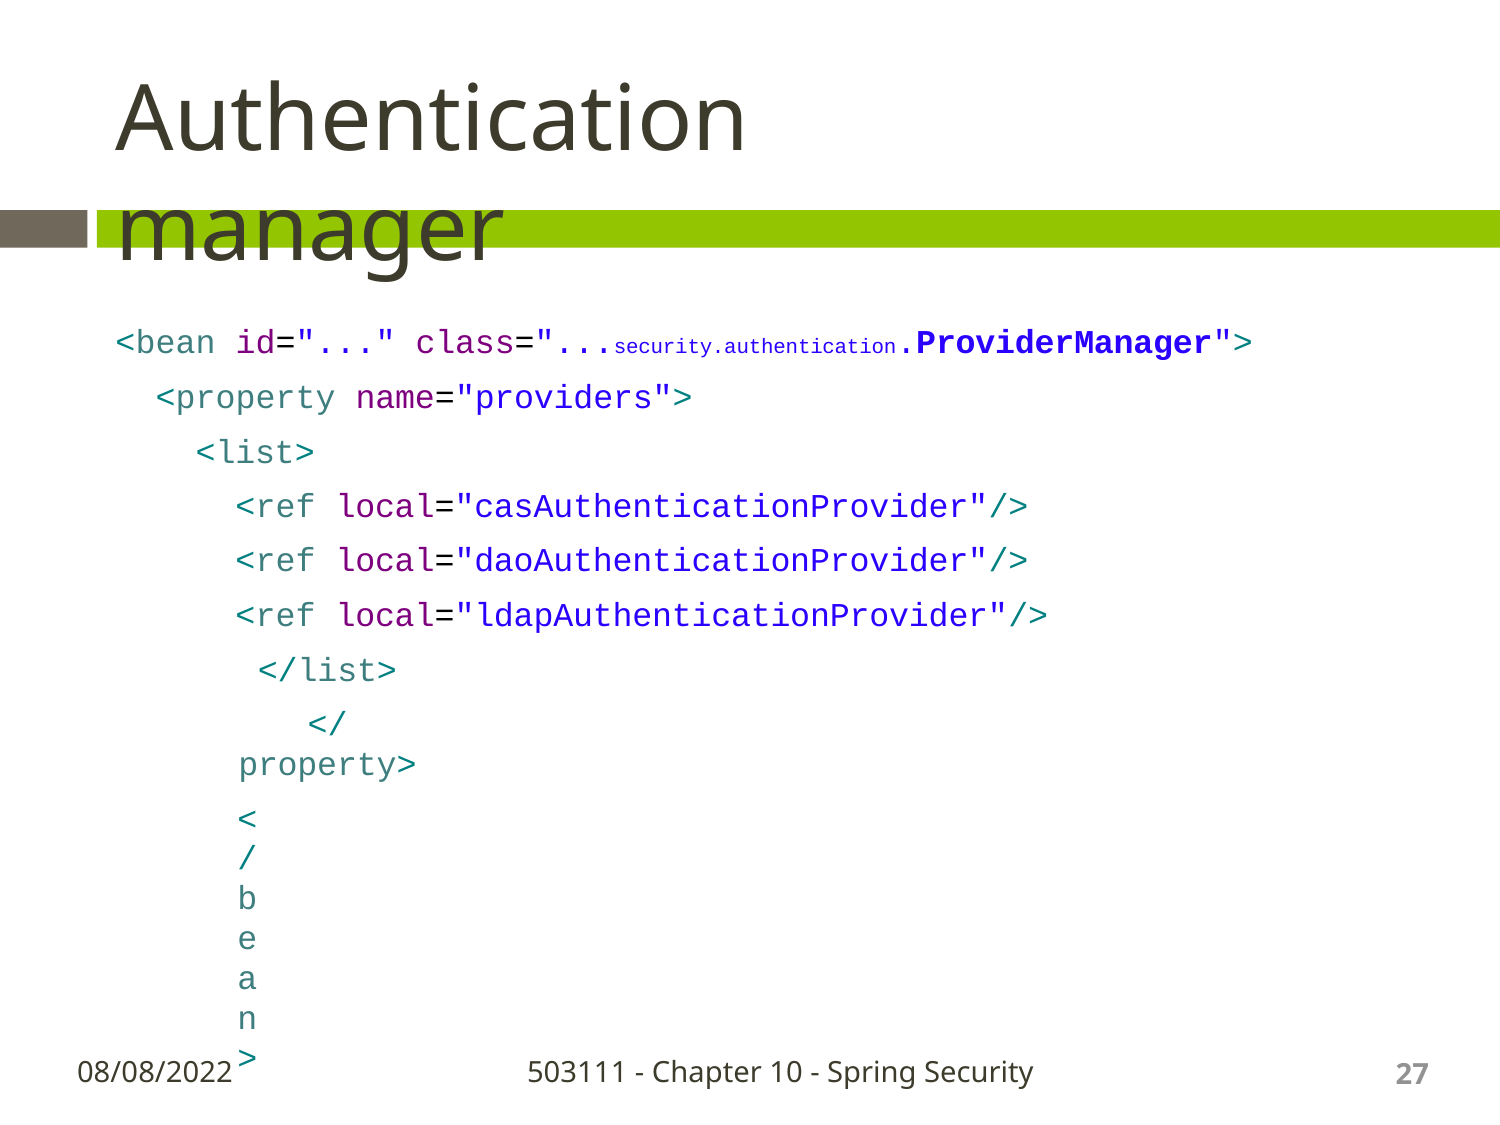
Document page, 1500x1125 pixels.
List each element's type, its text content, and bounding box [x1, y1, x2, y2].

title Authentication manager [113, 56, 979, 279]
footer 503111 - Chapter 10 - Spring Security [525, 1077, 1185, 1125]
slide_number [75, 1055, 410, 1125]
text_box <bean id="..." class="...security.authentication.ProviderManager"> <property name="providers"> <list> <ref local="casAuthenticationProvider"/> <ref local="daoAuthenticationProvider"/> <ref local="ldapAuthenticationProvider"/> </list> </property> </bean> [113, 304, 1268, 1077]
slide_number 27 [1084, 1054, 1430, 1091]
